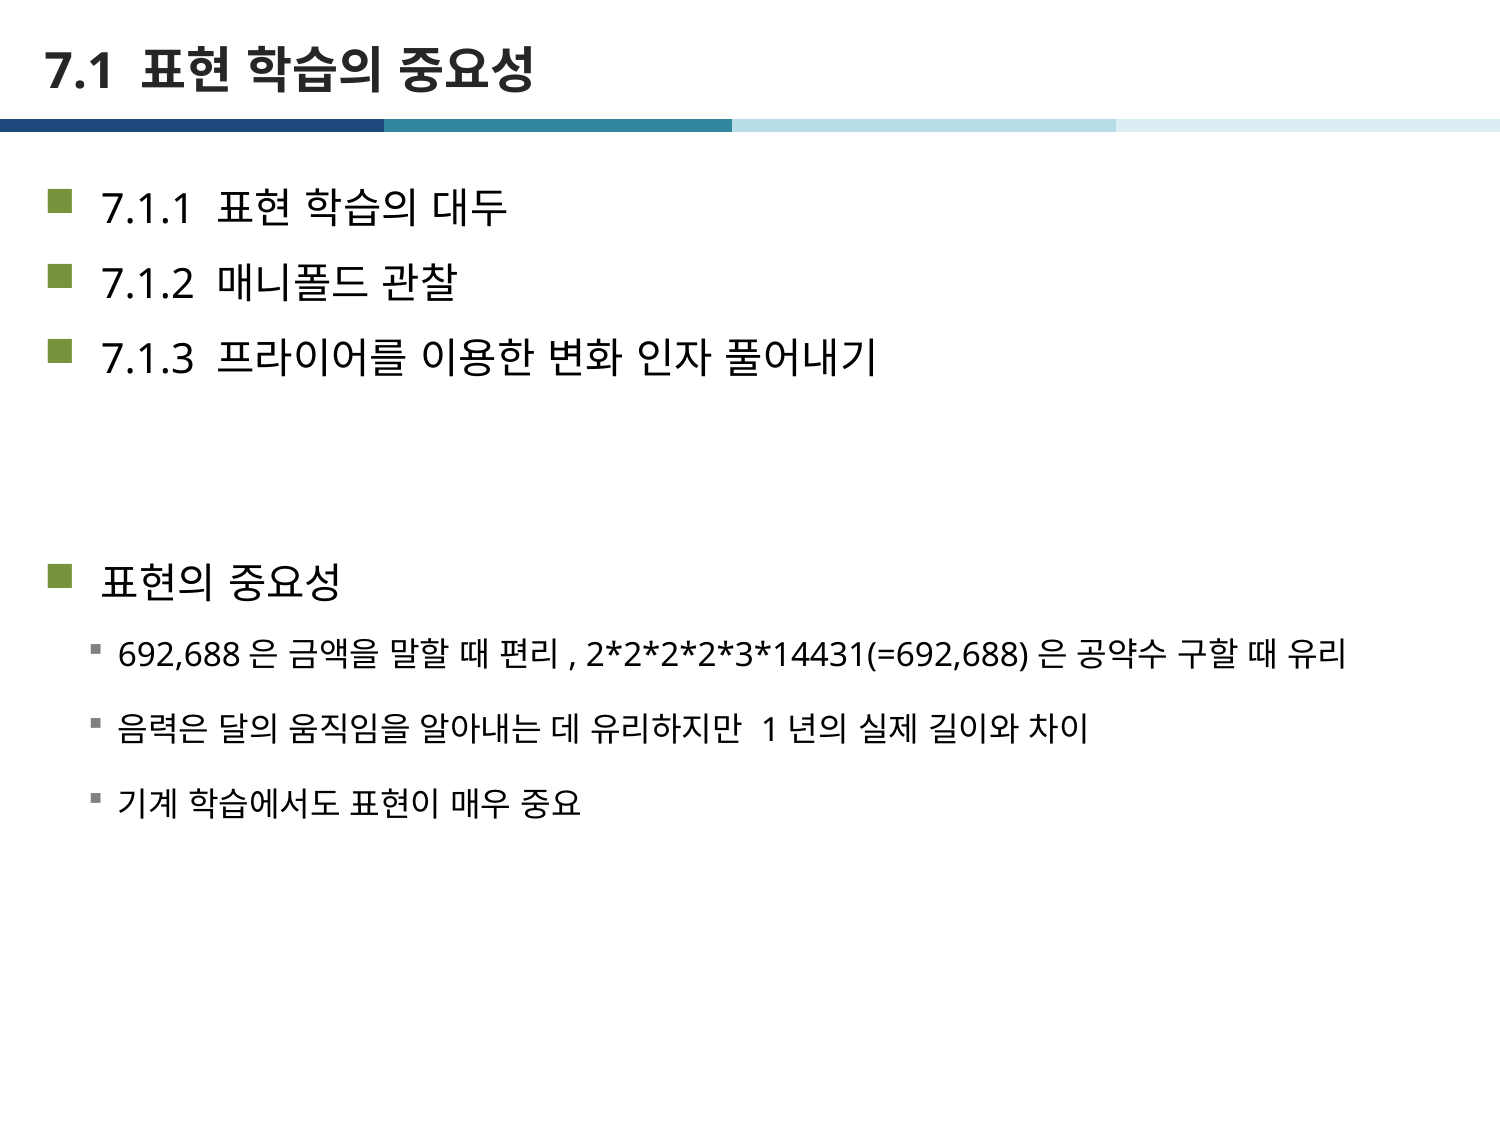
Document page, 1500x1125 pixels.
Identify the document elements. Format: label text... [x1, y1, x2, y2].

title 7.1 표현 학습의 중요성 [29, 23, 1448, 114]
list 7.1.1 표현 학습의 대두 7.1.2 매니폴드 관찰 7.1.3 프라이어를 이용한 변화 인자 풀어내기 표현의 중요성 692,688은 금액을 말할 때 편리, 2*2*2*2*3*14431(=692,688)은 공약수 구할 때 유리 음력은 달의 움직임을 알아내는 데 유리하지만 1년의 실제 길이와 차이 기계 학습에서도 표현이 매우 중요 [29, 148, 1471, 1083]
